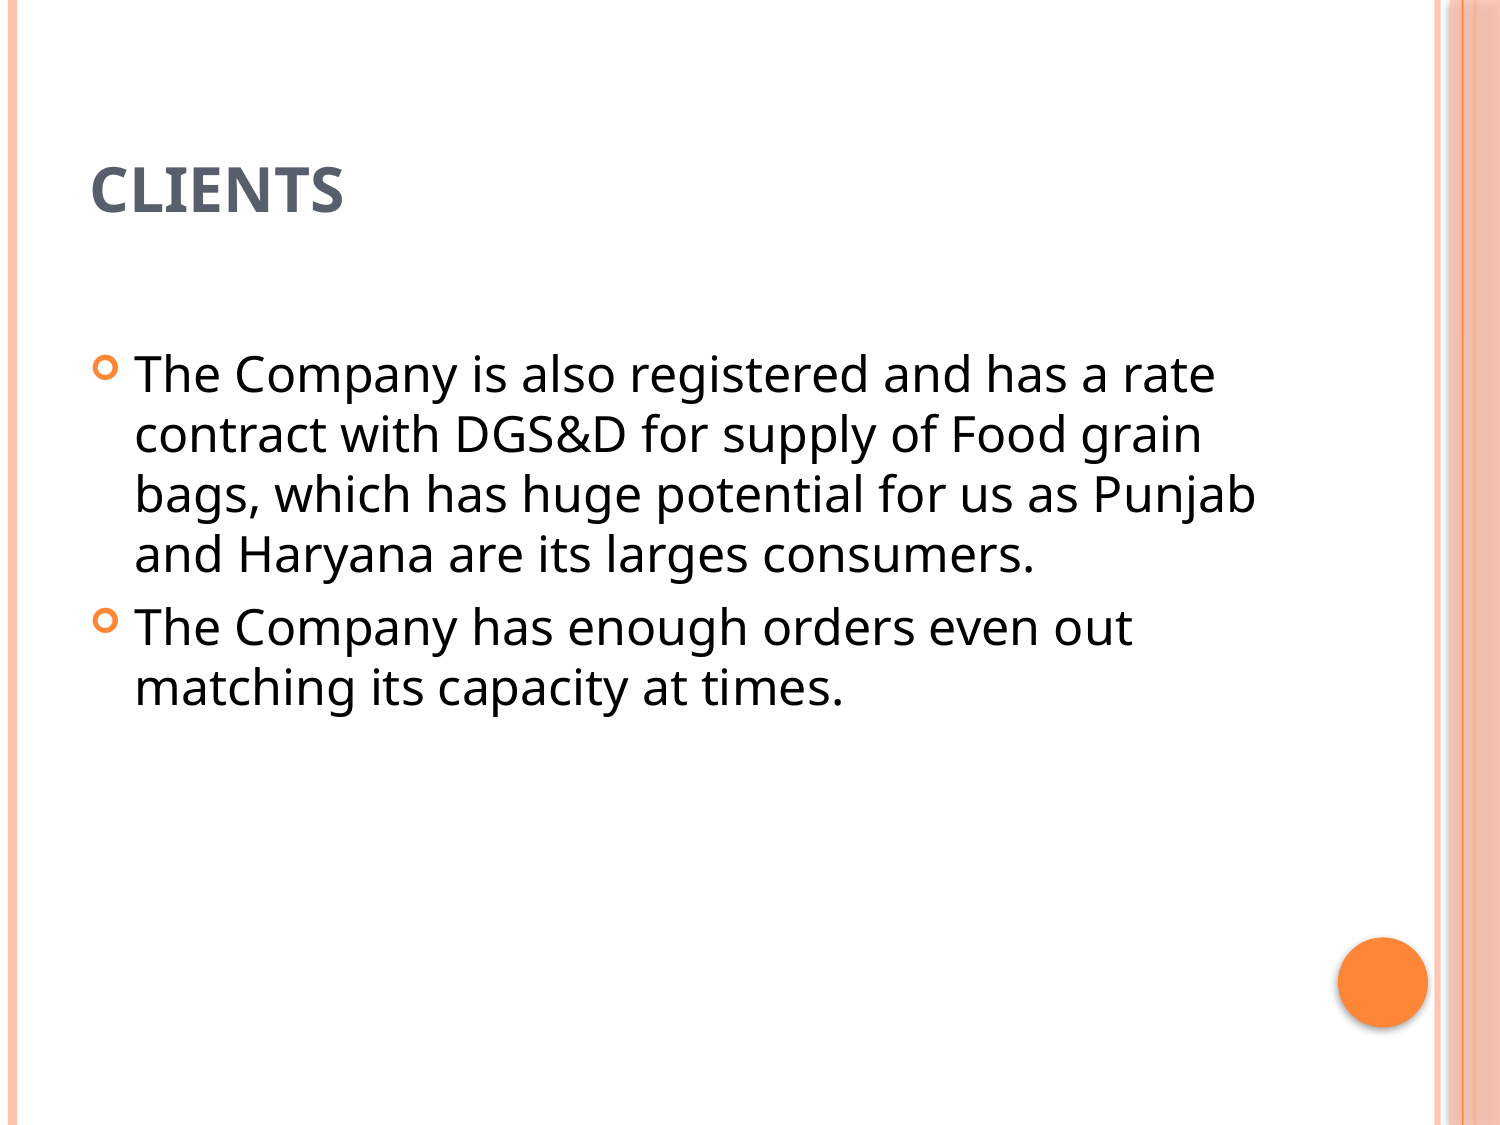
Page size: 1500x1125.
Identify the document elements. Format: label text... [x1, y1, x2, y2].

list The Company is also registered and has a rate contract with DGS&D for supply of Food grain bags, which has huge potential for us as Punjab and Haryana are its larges consumers. The Company has enough orders even out matching its capacity at times. [75, 262, 1300, 1062]
title Clients [75, 45, 1300, 233]
